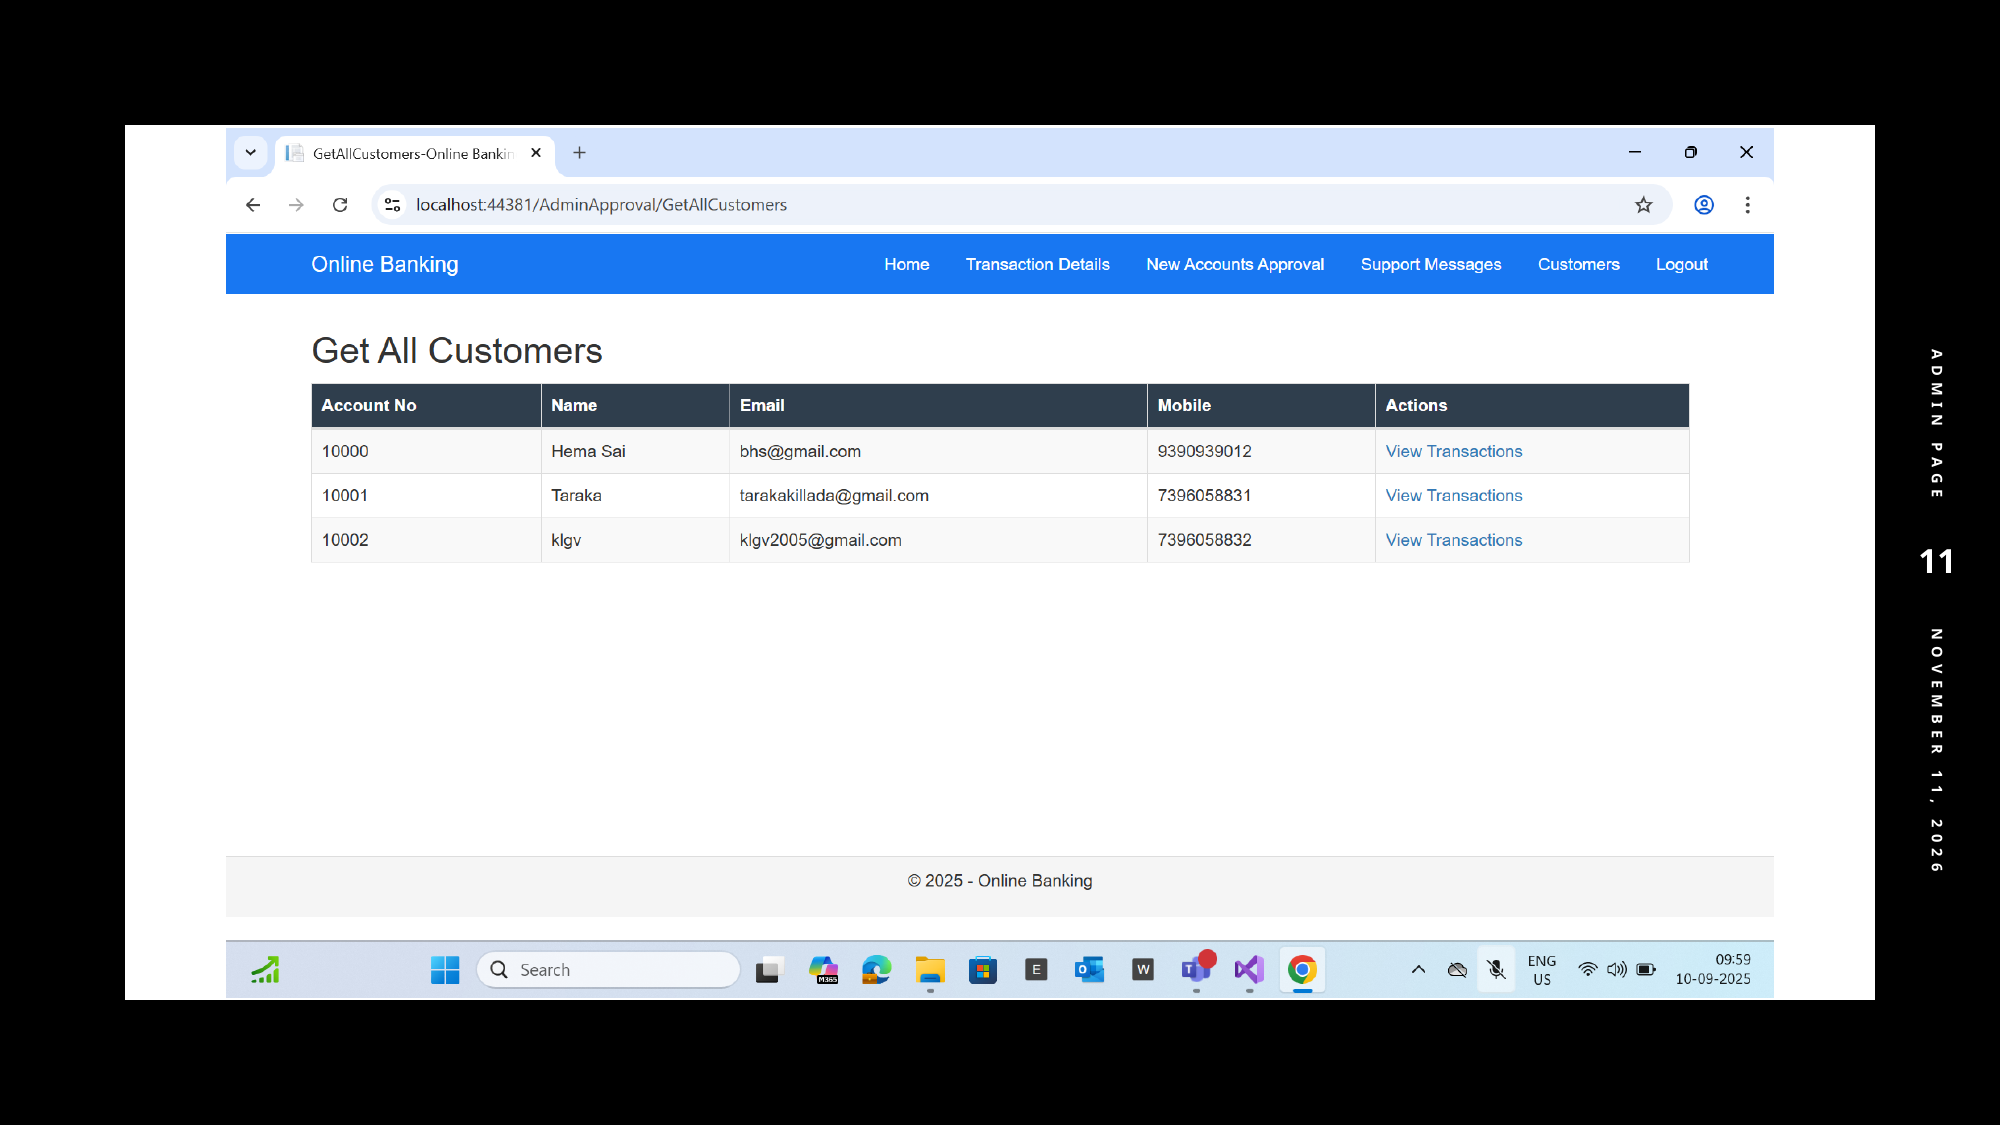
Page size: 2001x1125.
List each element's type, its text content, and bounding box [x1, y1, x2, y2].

slide_number 11 [1885, 528, 1989, 599]
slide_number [1906, 613, 1967, 1052]
picture [226, 128, 1774, 999]
footer ADMIN PAGE [1906, 75, 1967, 513]
